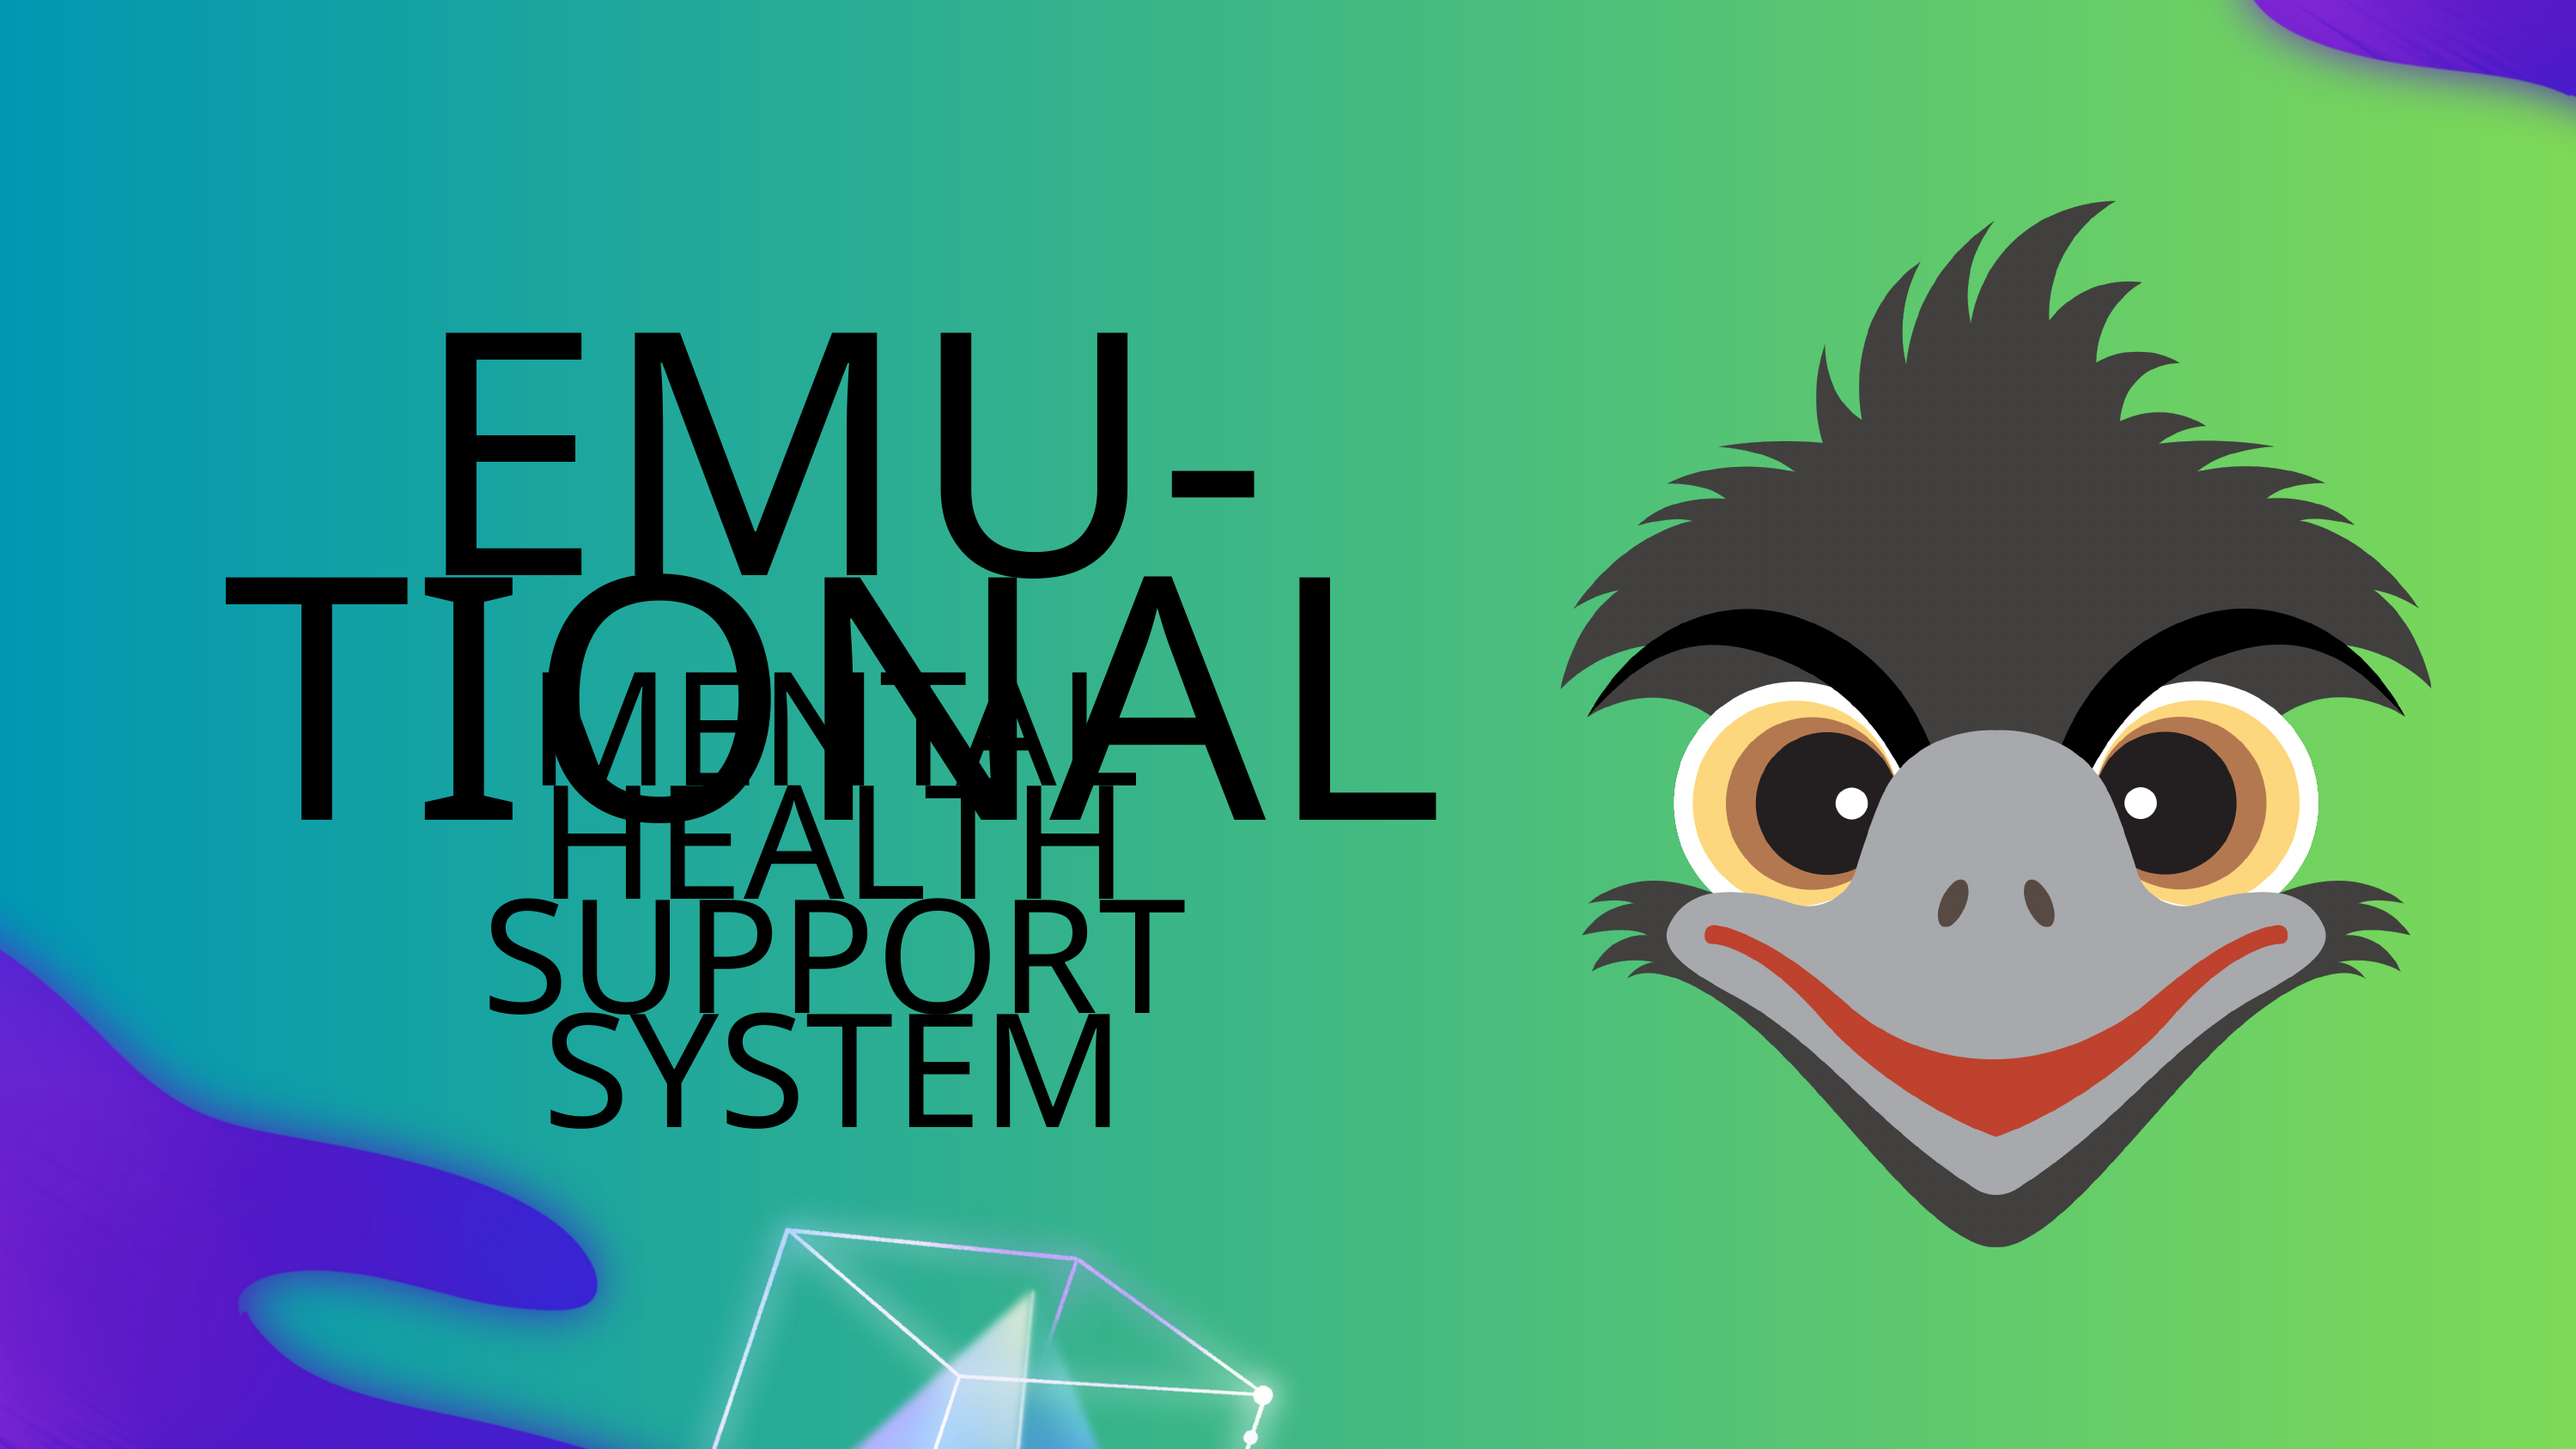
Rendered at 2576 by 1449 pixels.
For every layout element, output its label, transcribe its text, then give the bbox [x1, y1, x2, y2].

text_box [1995, 0, 2576, 580]
text_box [1560, 201, 2432, 1247]
text_box EMU-TIONAL [0, 399, 1668, 888]
text_box [0, 888, 1048, 1449]
text_box MENTAL HEALTH SUPPORT SYSTEM [333, 703, 1334, 1159]
text_box [647, 1186, 1315, 1449]
